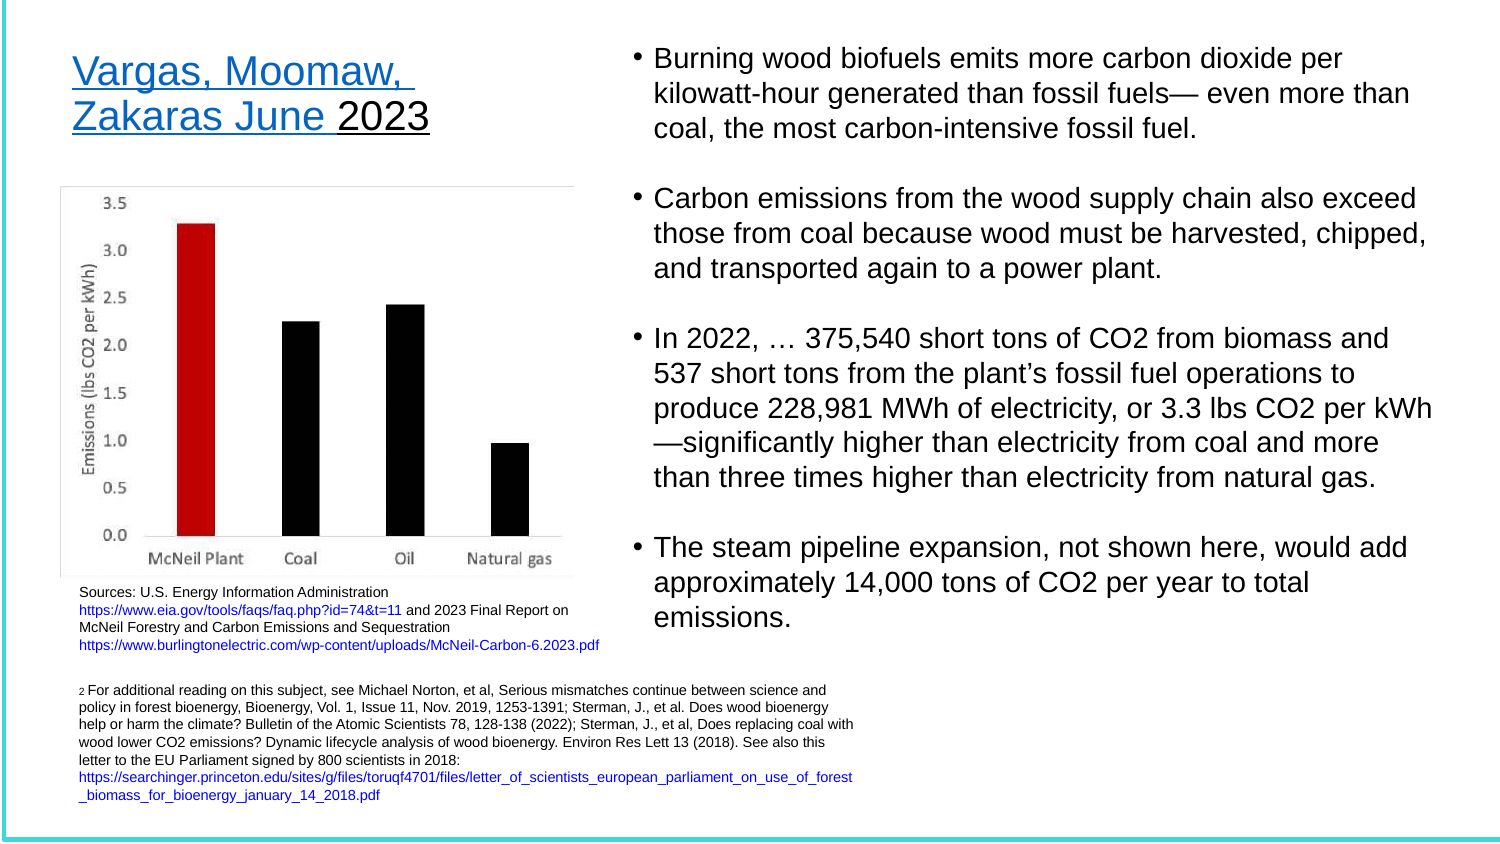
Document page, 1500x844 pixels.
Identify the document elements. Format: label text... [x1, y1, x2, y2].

title Vargas, Moomaw, Zakaras June 2023 [60, 13, 610, 177]
text_box [3, 0, 1500, 840]
text_box 2 For additional reading on this subject, see Michael Norton, et al, Serious mismatches continue between science and policy in forest bioenergy, Bioenergy, Vol. 1, Issue 11, Nov. 2019, 1253-1391; Sterman, J., et al. Does wood bioenergy help or harm the climate? Bulletin of the Atomic Scientists 78, 128-138 (2022); Sterman, J., et al, Does replacing coal with wood lower CO2 emissions? Dynamic lifecycle analysis of wood bioenergy. Environ Res Lett 13 (2018). See also this letter to the EU Parliament signed by 800 scientists in 2018: https://searchinger.princeton.edu/sites/g/files/toruqf4701/files/letter_of_scientists_european_parliament_on_use_of_forest _biomass_for_bioenergy_january_14_2018.pdf [67, 674, 1350, 809]
picture [60, 186, 574, 578]
text_box Burning wood biofuels emits more carbon dioxide per kilowatt-hour generated than fossil fuels— even more than coal, the most carbon-intensive fossil fuel. Carbon emissions from the wood supply chain also exceed those from coal because wood must be harvested, chipped, and transported again to a power plant. In 2022, … 375,540 short tons of CO2 from biomass and 537 short tons from the plant’s fossil fuel operations to produce 228,981 MWh of electricity, or 3.3 lbs CO2 per kWh—significantly higher than electricity from coal and more than three times higher than electricity from natural gas. The steam pipeline expansion, not shown here, would add approximately 14,000 tons of CO2 per year to total emissions. [621, 33, 1451, 640]
text_box Sources: U.S. Energy Information Administration https://www.eia.gov/tools/faqs/faq.php?id=74&t=11 and 2023 Final Report on McNeil Forestry and Carbon Emissions and Sequestration https://www.burlingtonelectric.com/wp-content/uploads/McNeil-Carbon-6.2023.pdf [67, 577, 818, 659]
